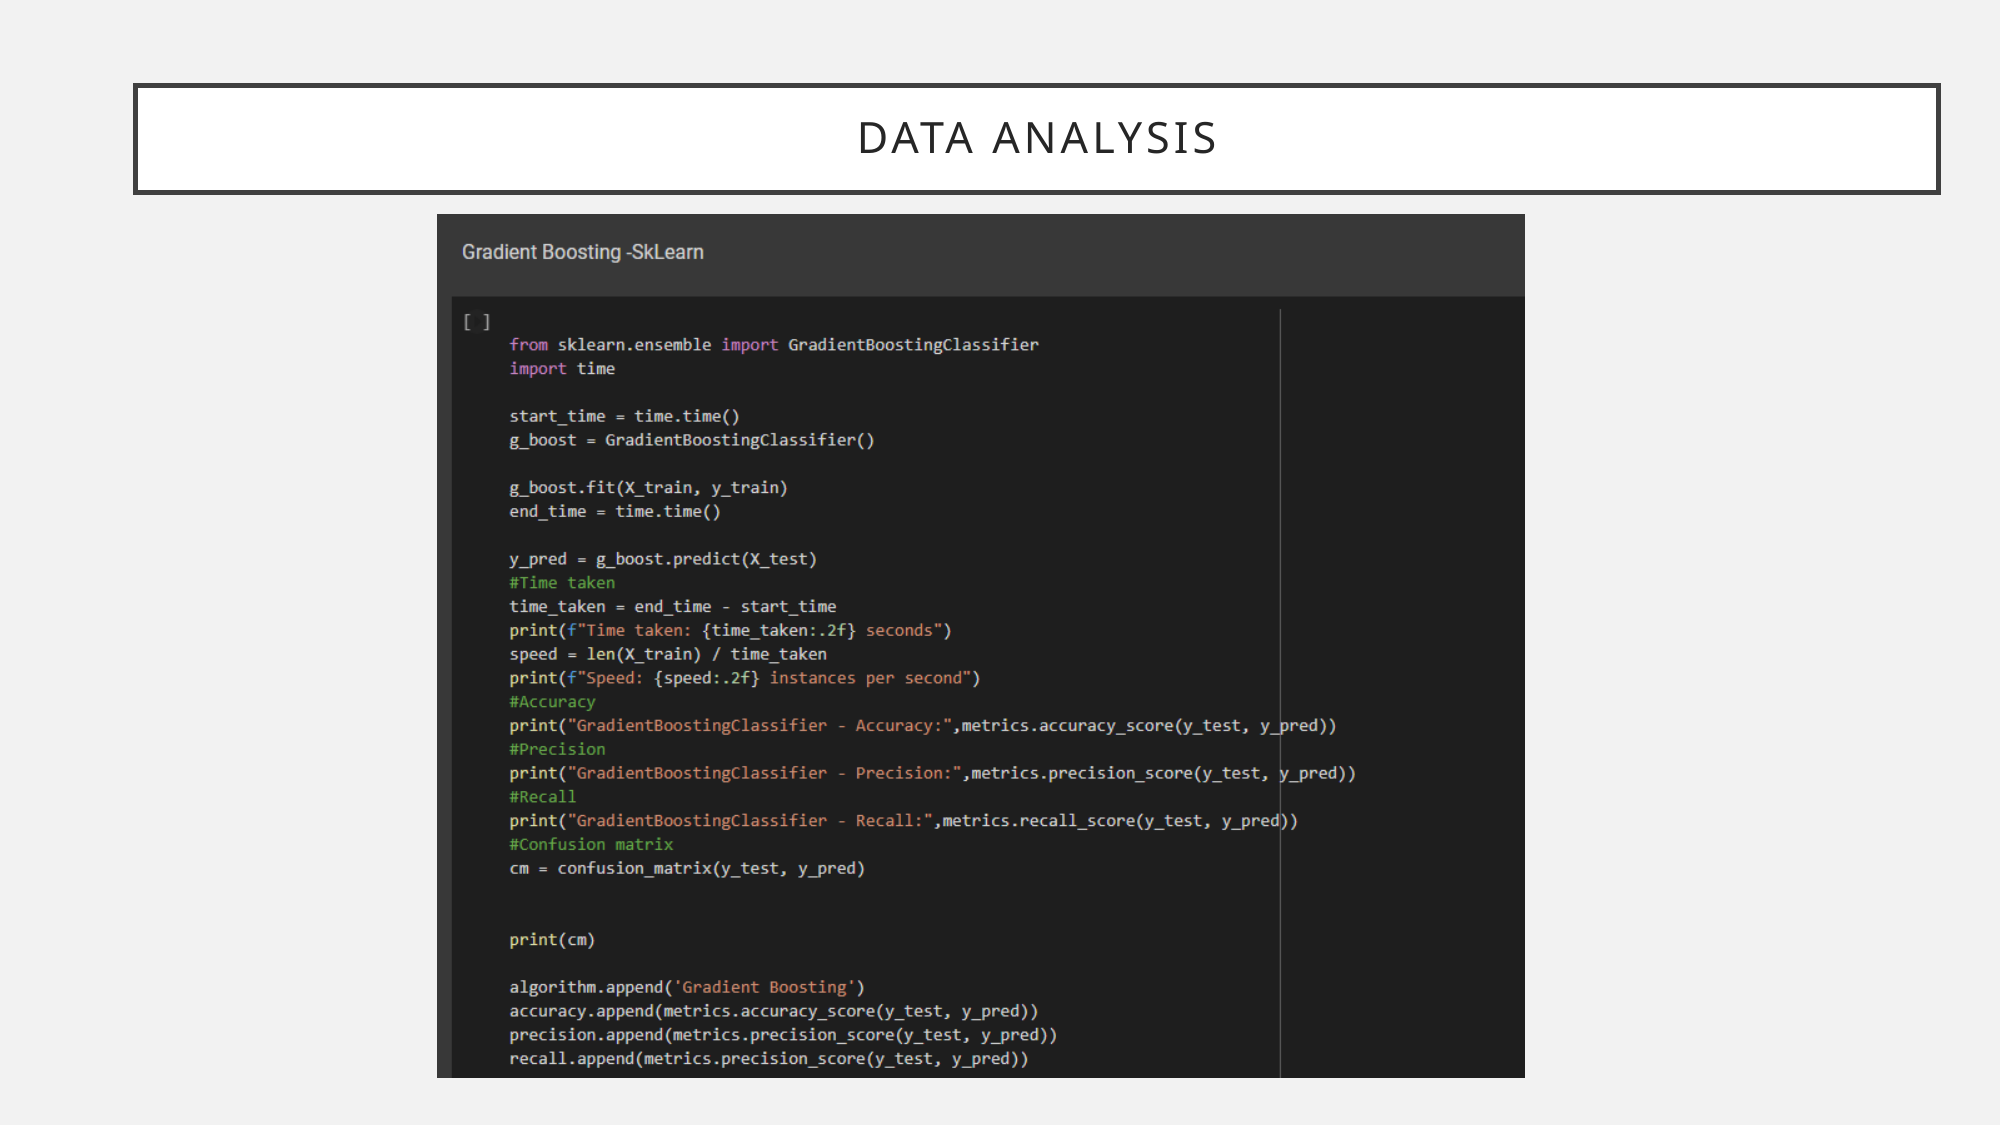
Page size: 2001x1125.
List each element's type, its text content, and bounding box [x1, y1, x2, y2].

picture [437, 214, 1525, 1078]
title Data Analysis [133, 83, 1941, 195]
